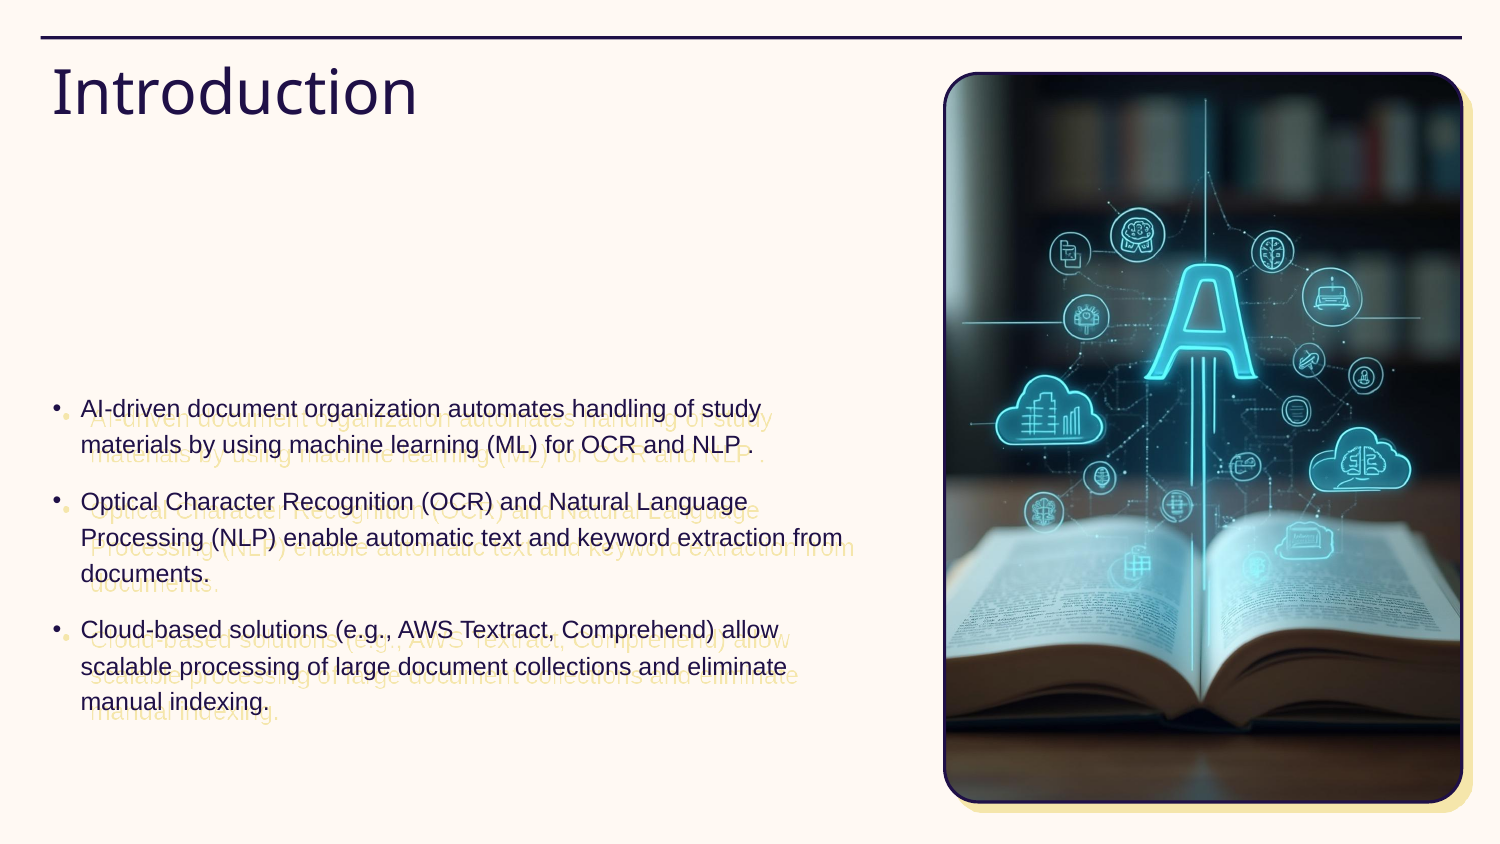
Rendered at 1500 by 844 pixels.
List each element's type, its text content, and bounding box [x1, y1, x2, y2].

title Introduction [37, 37, 897, 307]
text_box [944, 73, 1462, 802]
subtitle AI-driven document organization automates handling of study materials by using machine learning (ML) for OCR and NLP . Optical Character Recognition (OCR) and Natural Language Processing (NLP) enable automatic text and keyword extraction from documents. Cloud-based solutions (e.g., AWS Textract, Comprehend) allow scalable processing of large document collections and eliminate manual indexing. [36, 370, 886, 803]
